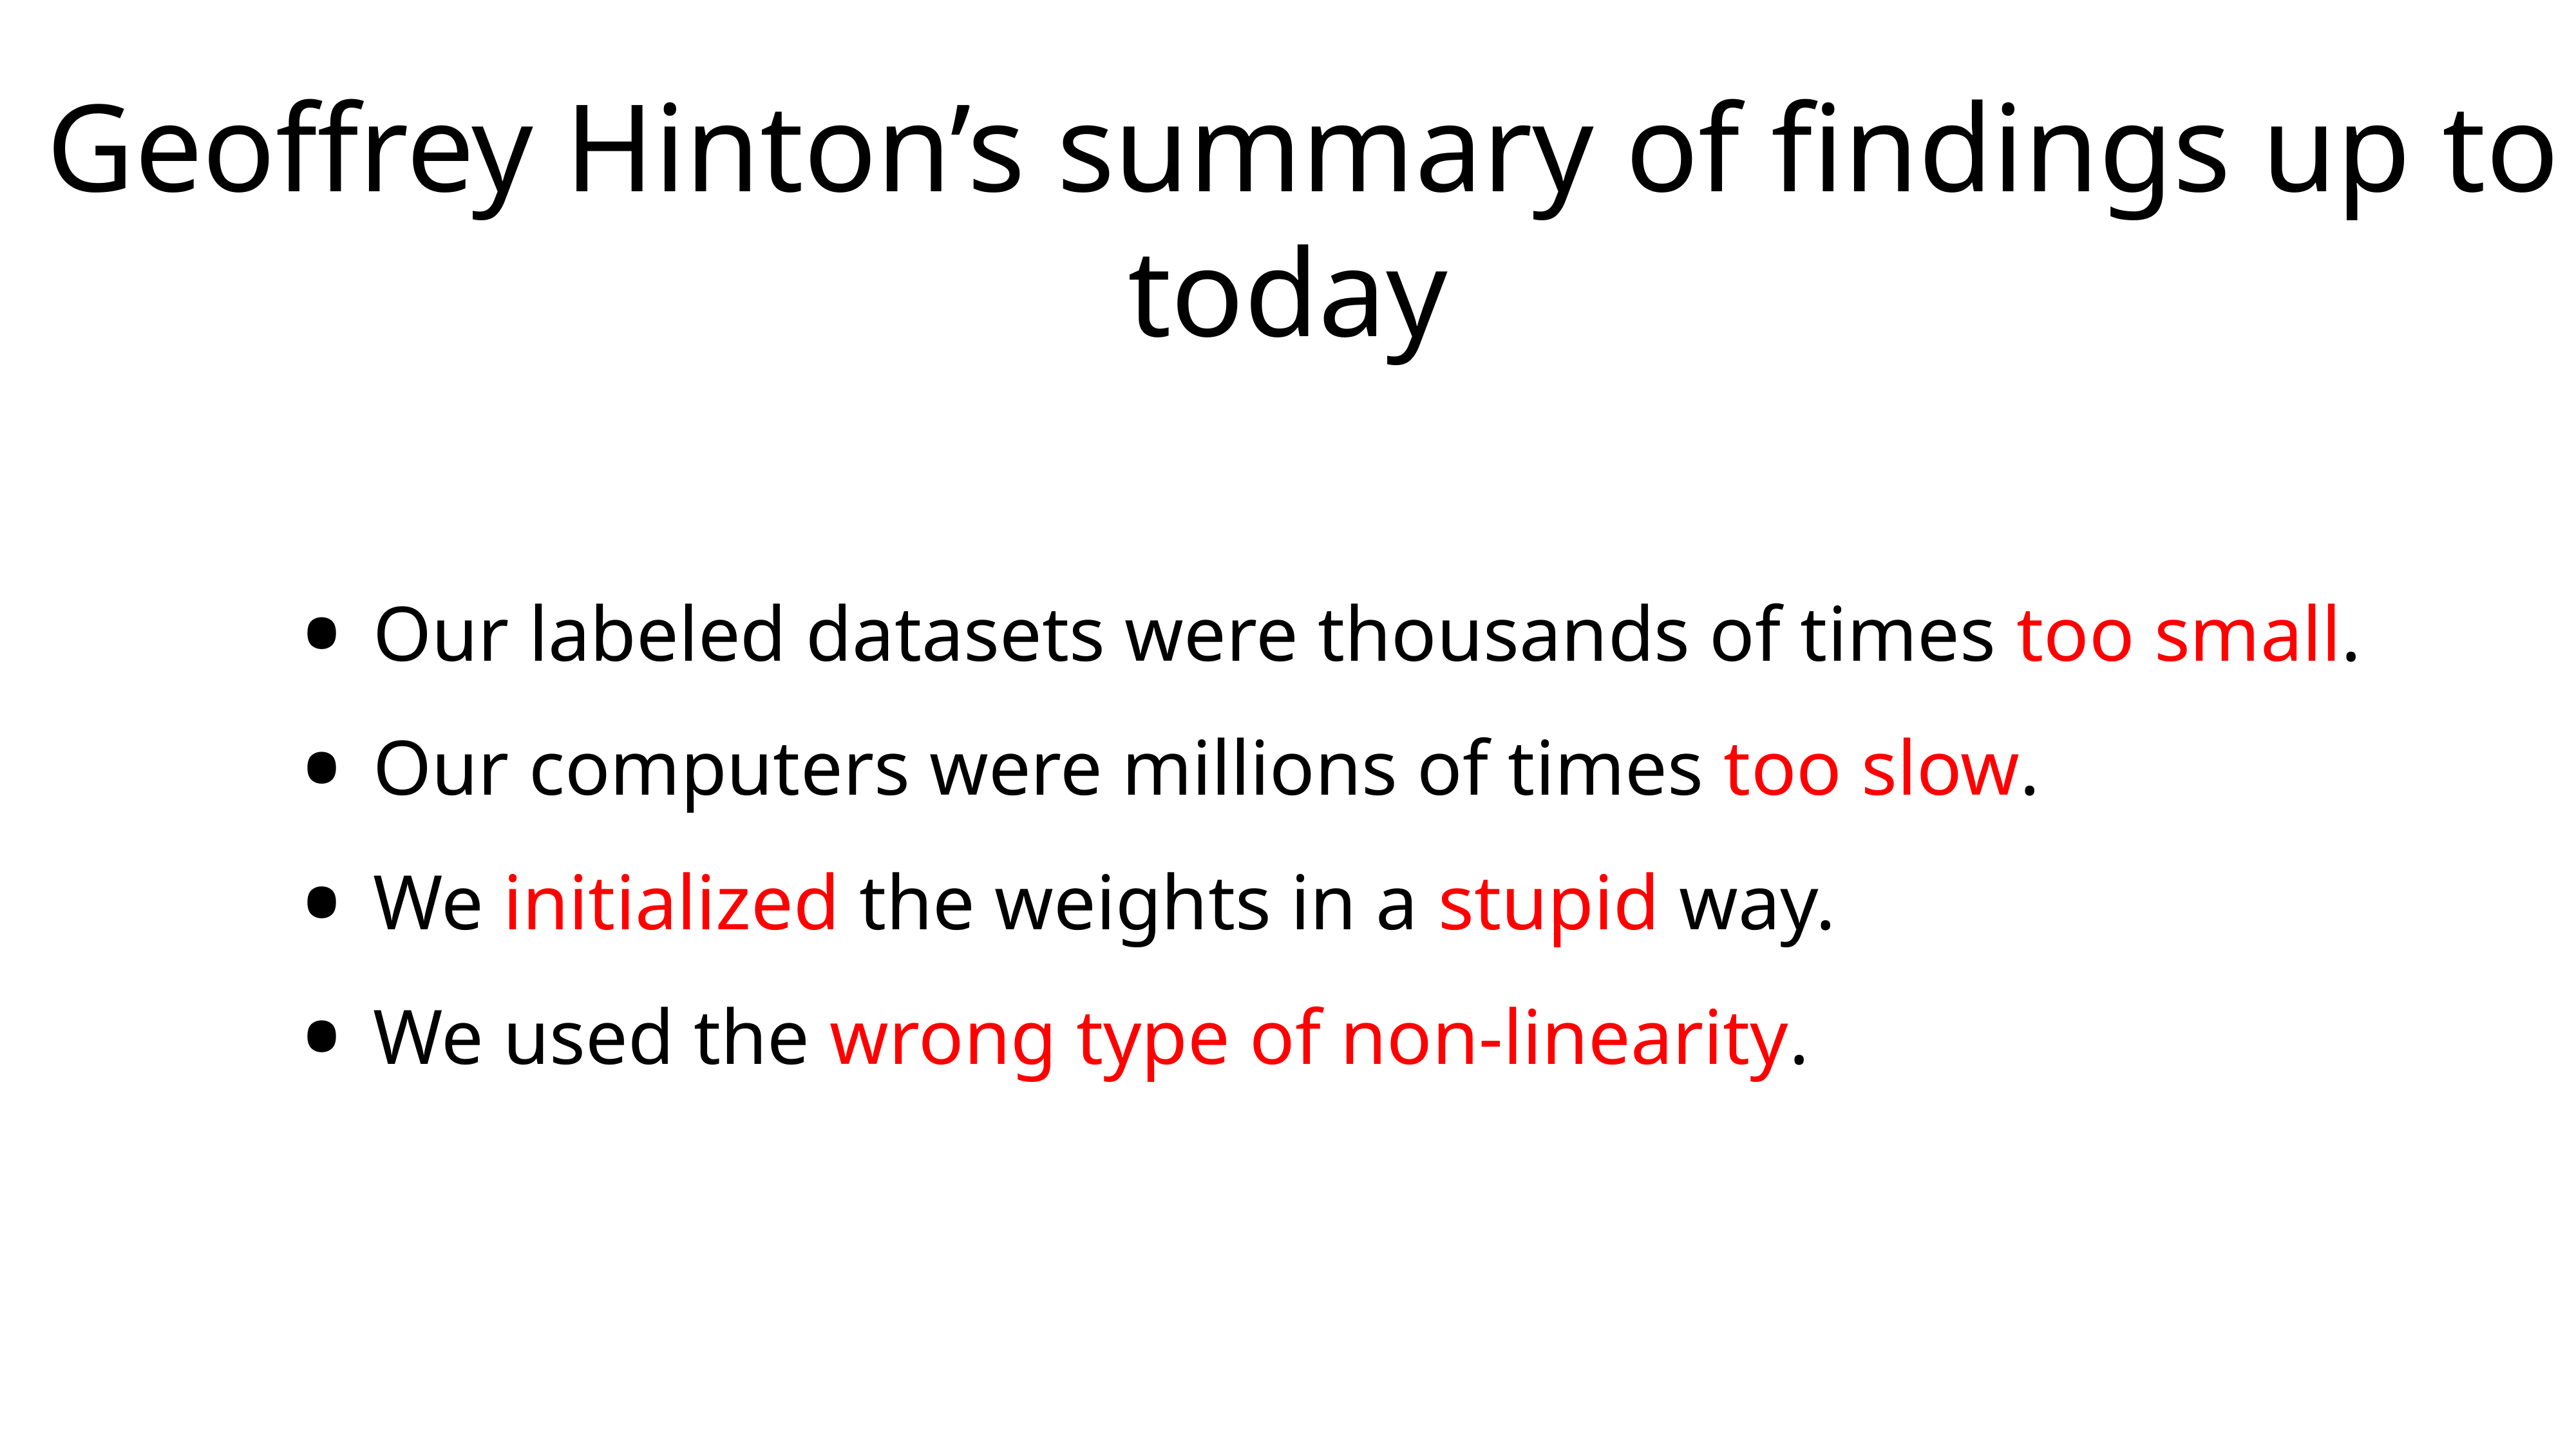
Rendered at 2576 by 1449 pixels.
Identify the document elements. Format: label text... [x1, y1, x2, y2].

list Our labeled datasets were thousands of times too small. Our computers were millions of times too slow. We initialized the weights in a stupid way. We used the wrong type of non-linearity. [250, 408, 2576, 1257]
title Geoffrey Hinton’s summary of findings up to today [0, 34, 2576, 397]
